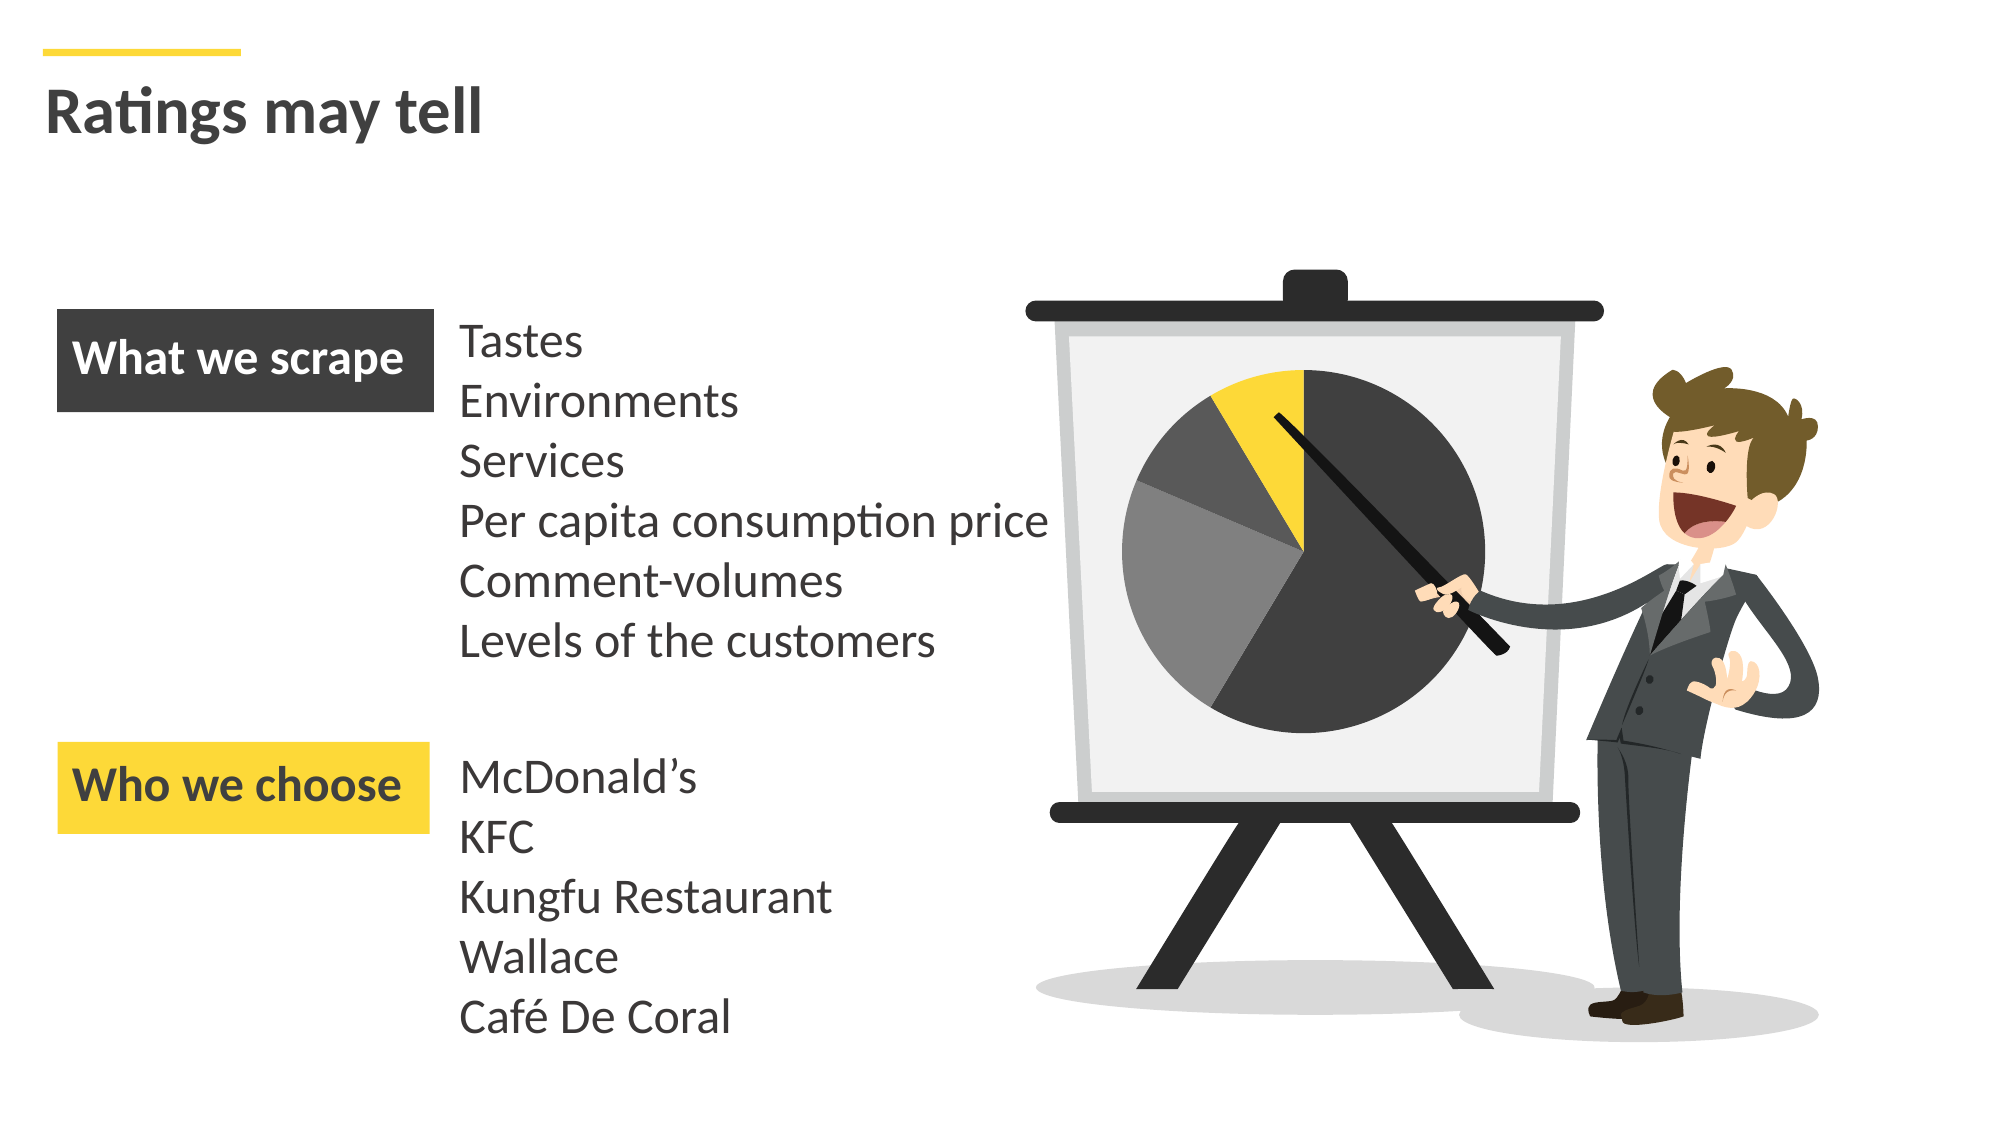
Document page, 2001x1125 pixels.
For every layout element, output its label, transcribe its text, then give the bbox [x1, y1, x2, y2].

text_box Ratings may tell [30, 59, 500, 155]
text_box [56, 308, 435, 413]
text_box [1025, 269, 1605, 1015]
text_box Who we choose [57, 743, 444, 819]
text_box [1273, 358, 1825, 1043]
text_box What we scrape [57, 317, 428, 392]
text_box Tastes Environments Services Per capita consumption price Comment-volumes Levels of the customers [444, 300, 1025, 676]
text_box McDonald’s KFC Kungfu Restaurant Wallace Café De Coral [444, 735, 1097, 1051]
chart [1112, 362, 1273, 741]
text_box [56, 741, 431, 835]
